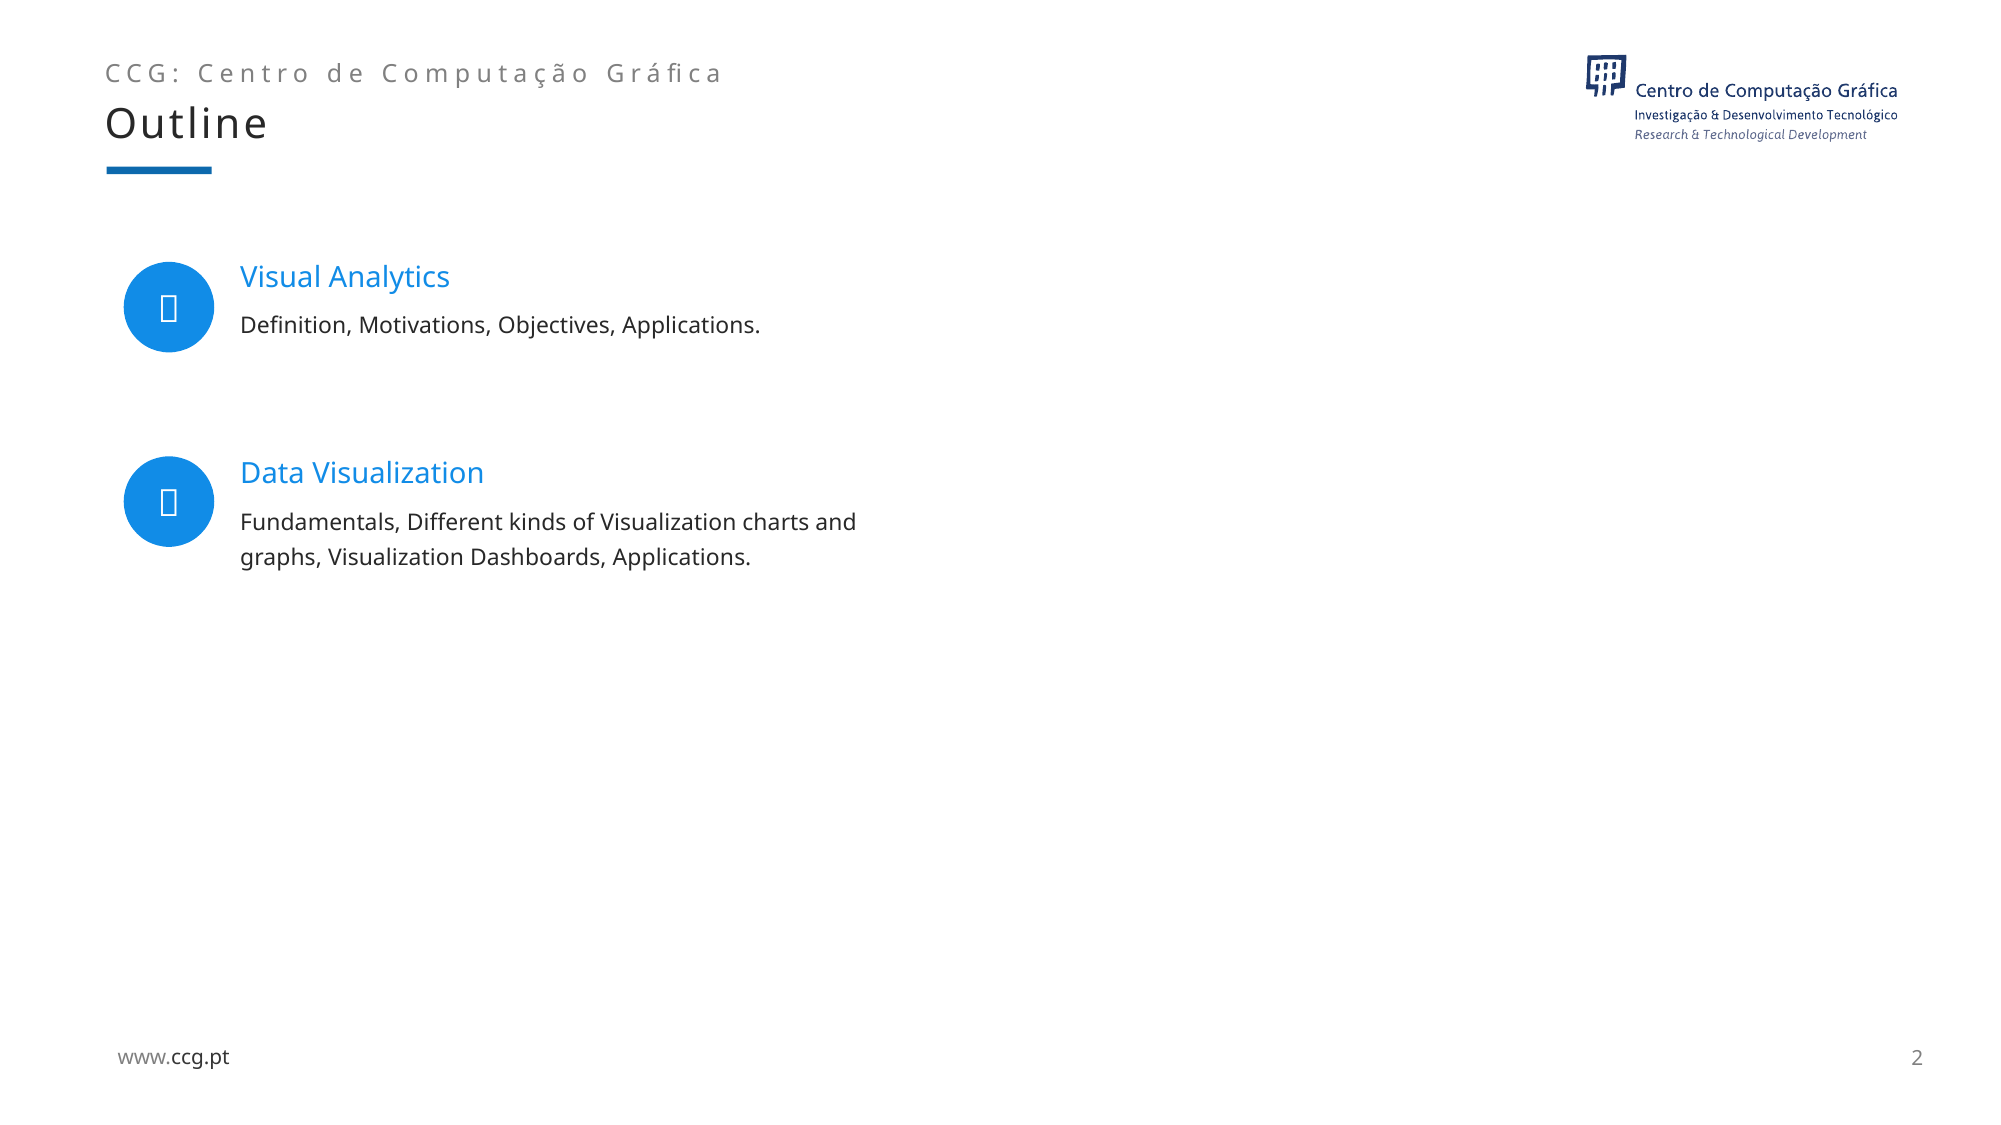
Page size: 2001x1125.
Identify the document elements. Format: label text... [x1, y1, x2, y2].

text_box Fundamentals, Different kinds of Visualization charts and graphs, Visualization Dashboards, Applications. [240, 498, 880, 620]
text_box  [122, 455, 216, 548]
text_box Data Visualization [240, 458, 880, 490]
text_box Definition, Motivations, Objectives, Applications. [240, 302, 880, 424]
text_box Visual Analytics [240, 262, 880, 293]
text_box  [122, 260, 216, 354]
slide_number 2 [1881, 1026, 1953, 1091]
list Outline [104, 102, 1538, 153]
